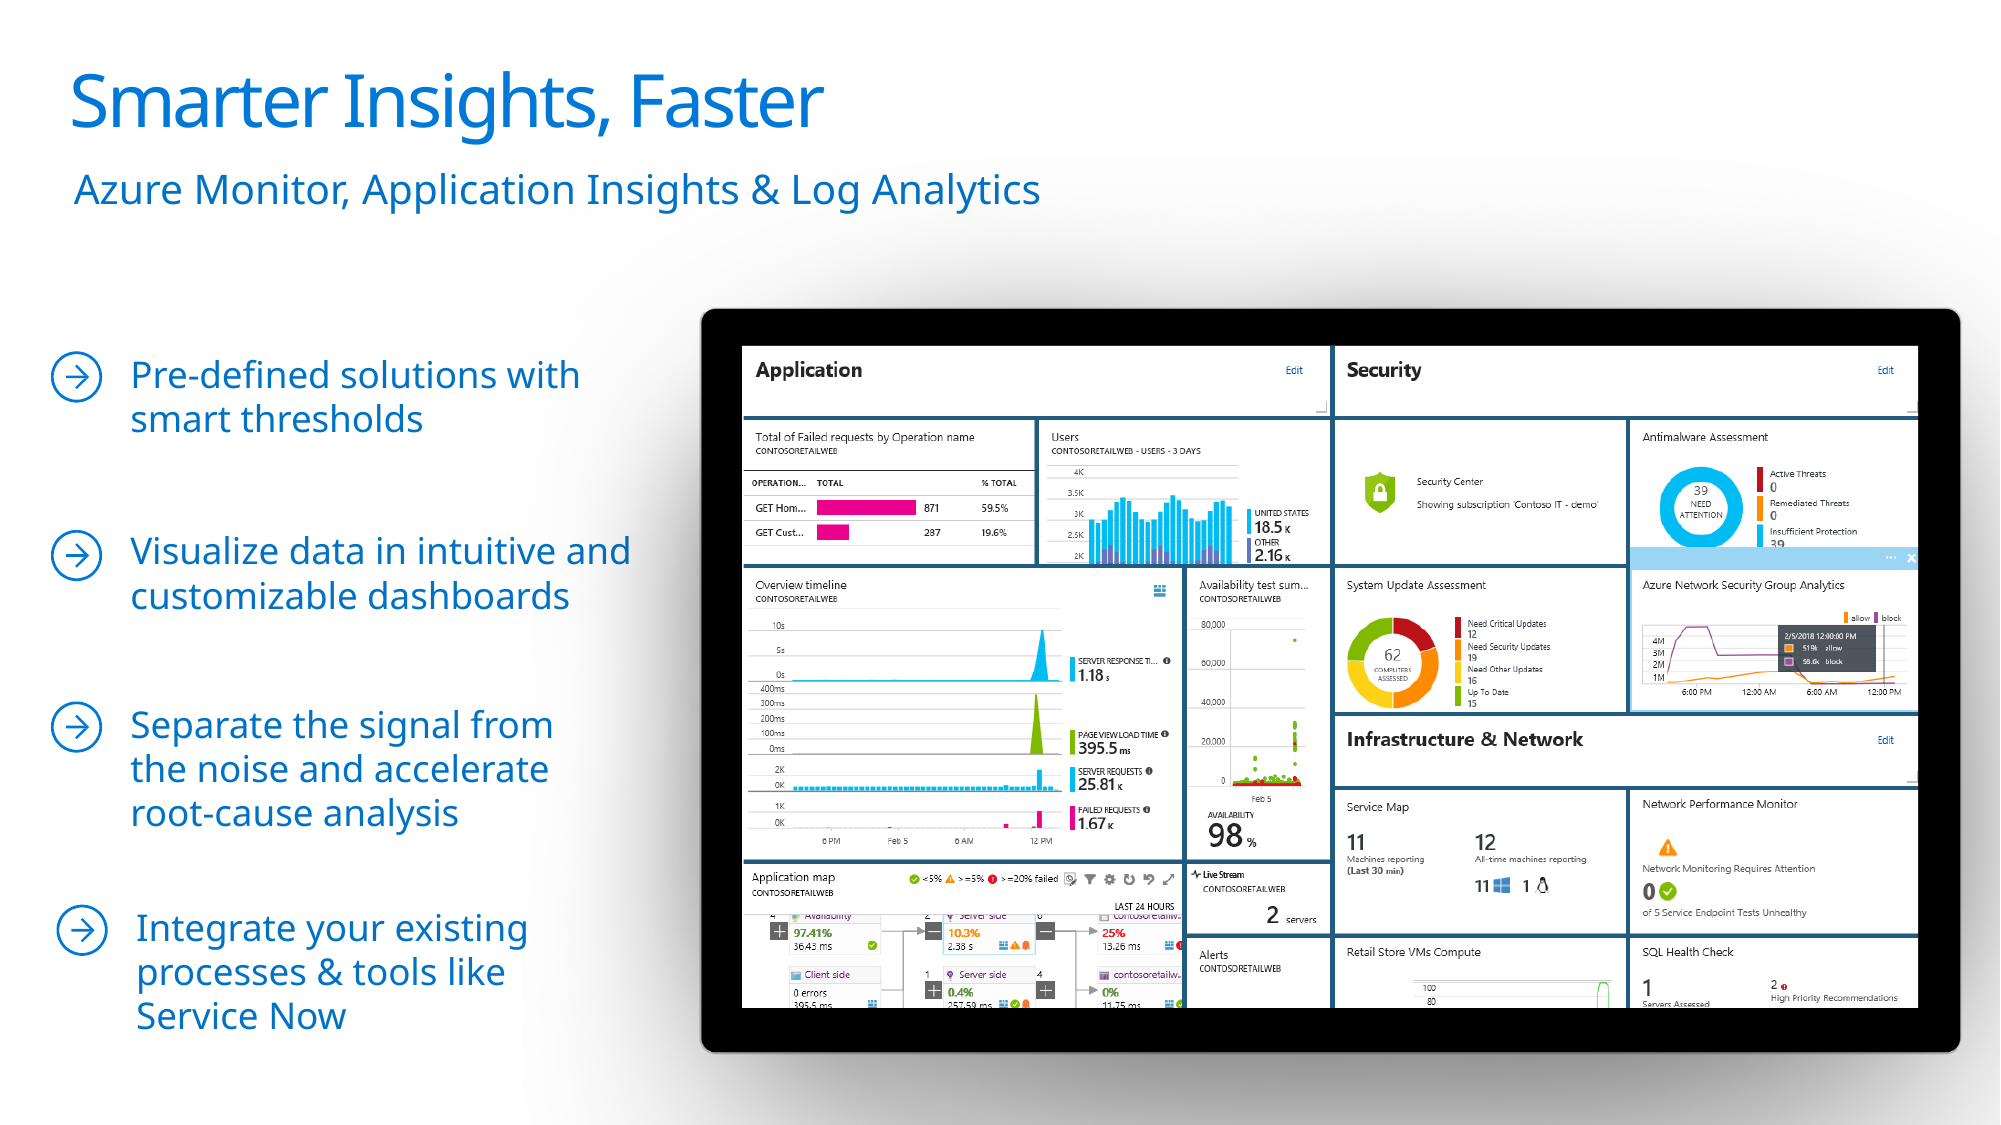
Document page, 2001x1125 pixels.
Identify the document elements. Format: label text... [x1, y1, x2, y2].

text_box Pre-defined solutions with smart thresholds [130, 351, 470, 493]
picture [470, 114, 2000, 1125]
text_box Azure Monitor, Application Insights & Log Analytics [44, 147, 470, 236]
text_box Separate the signal from the noise and accelerate root-cause analysis [130, 701, 470, 841]
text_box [50, 529, 103, 582]
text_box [56, 904, 108, 957]
title Smarter Insights, Faster [69, 36, 1930, 147]
text_box Integrate your existing processes & tools like Service Now [136, 904, 470, 1045]
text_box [50, 701, 103, 753]
text_box Visualize data in intuitive and customizable dashboards [130, 528, 470, 665]
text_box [50, 351, 103, 403]
